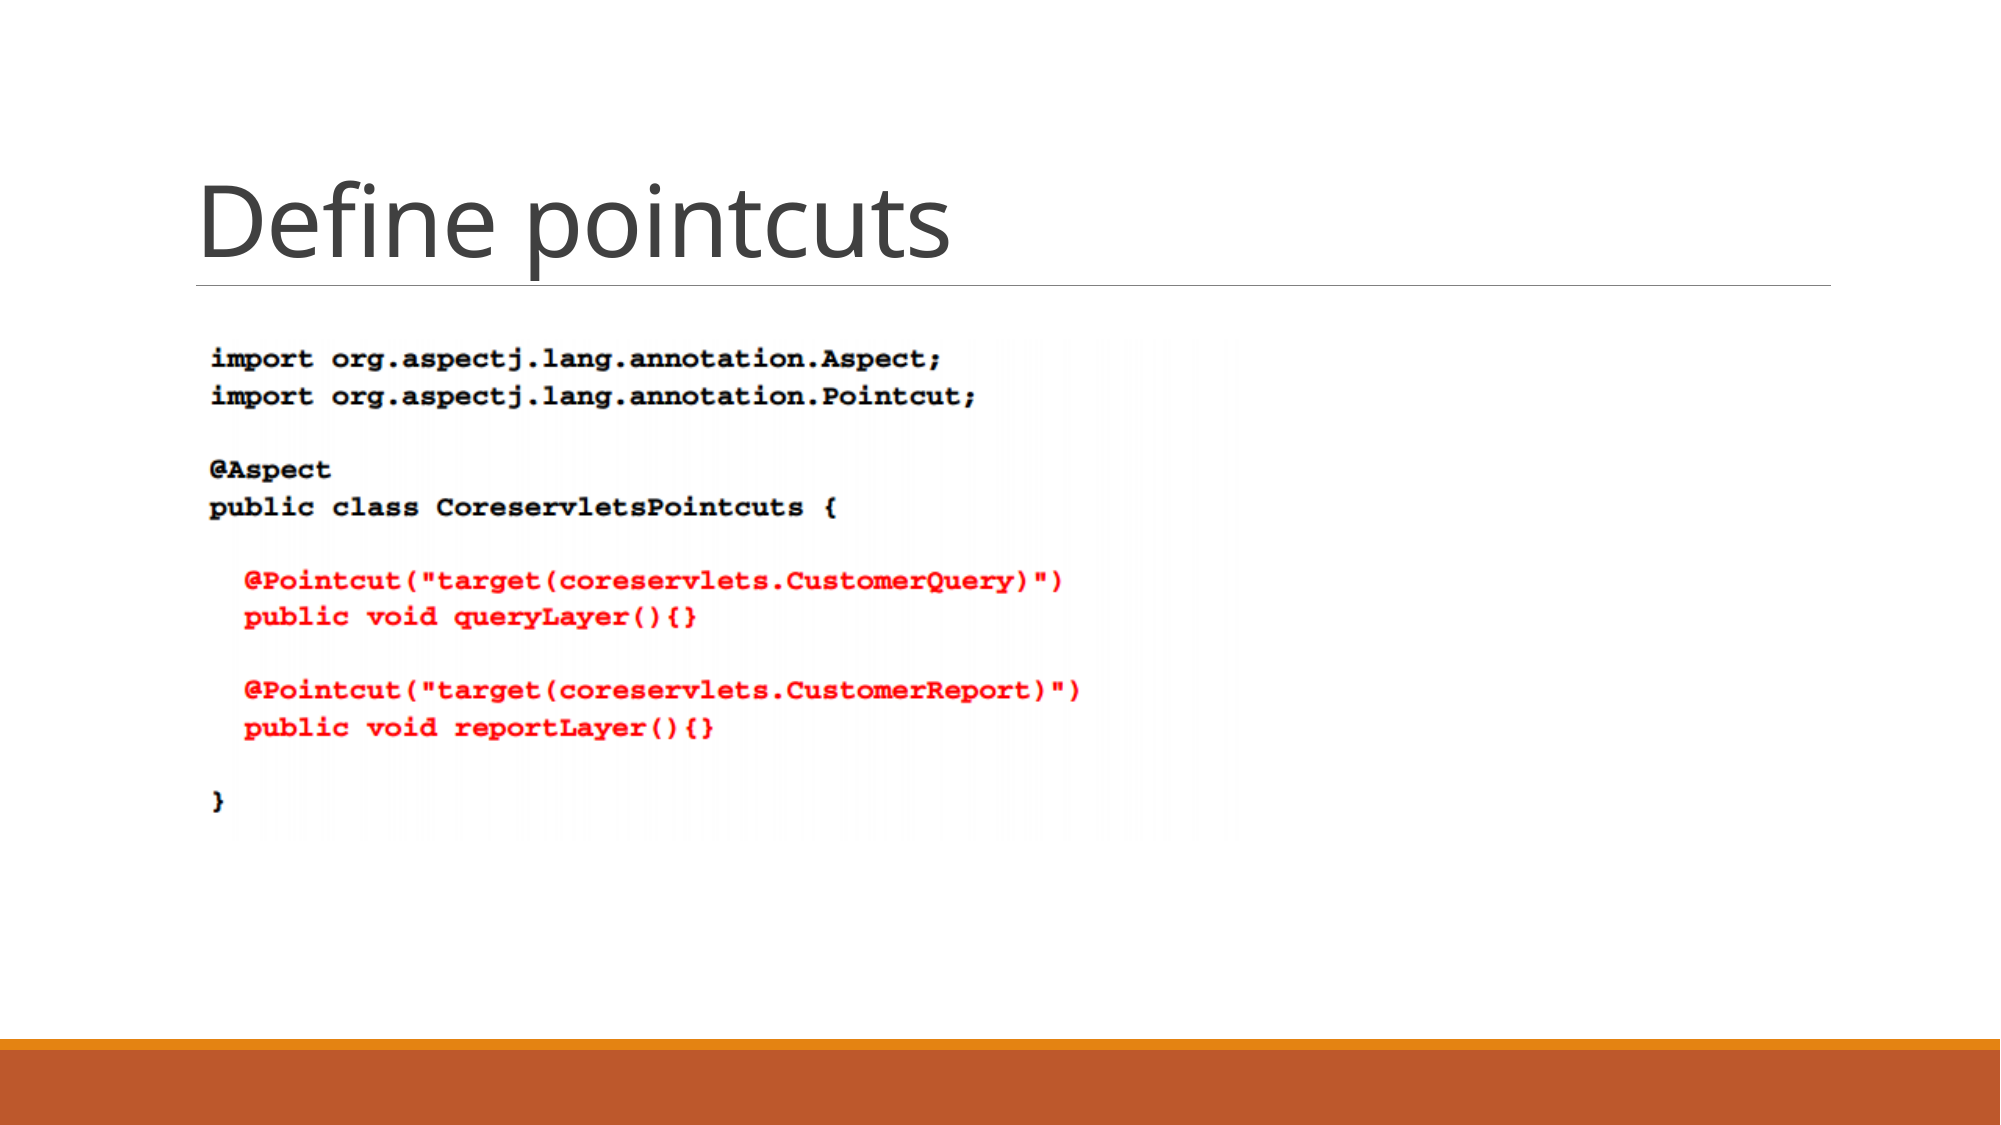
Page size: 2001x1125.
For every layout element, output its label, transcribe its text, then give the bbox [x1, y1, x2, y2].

title Define pointcuts [180, 47, 1830, 285]
picture [206, 338, 1250, 842]
